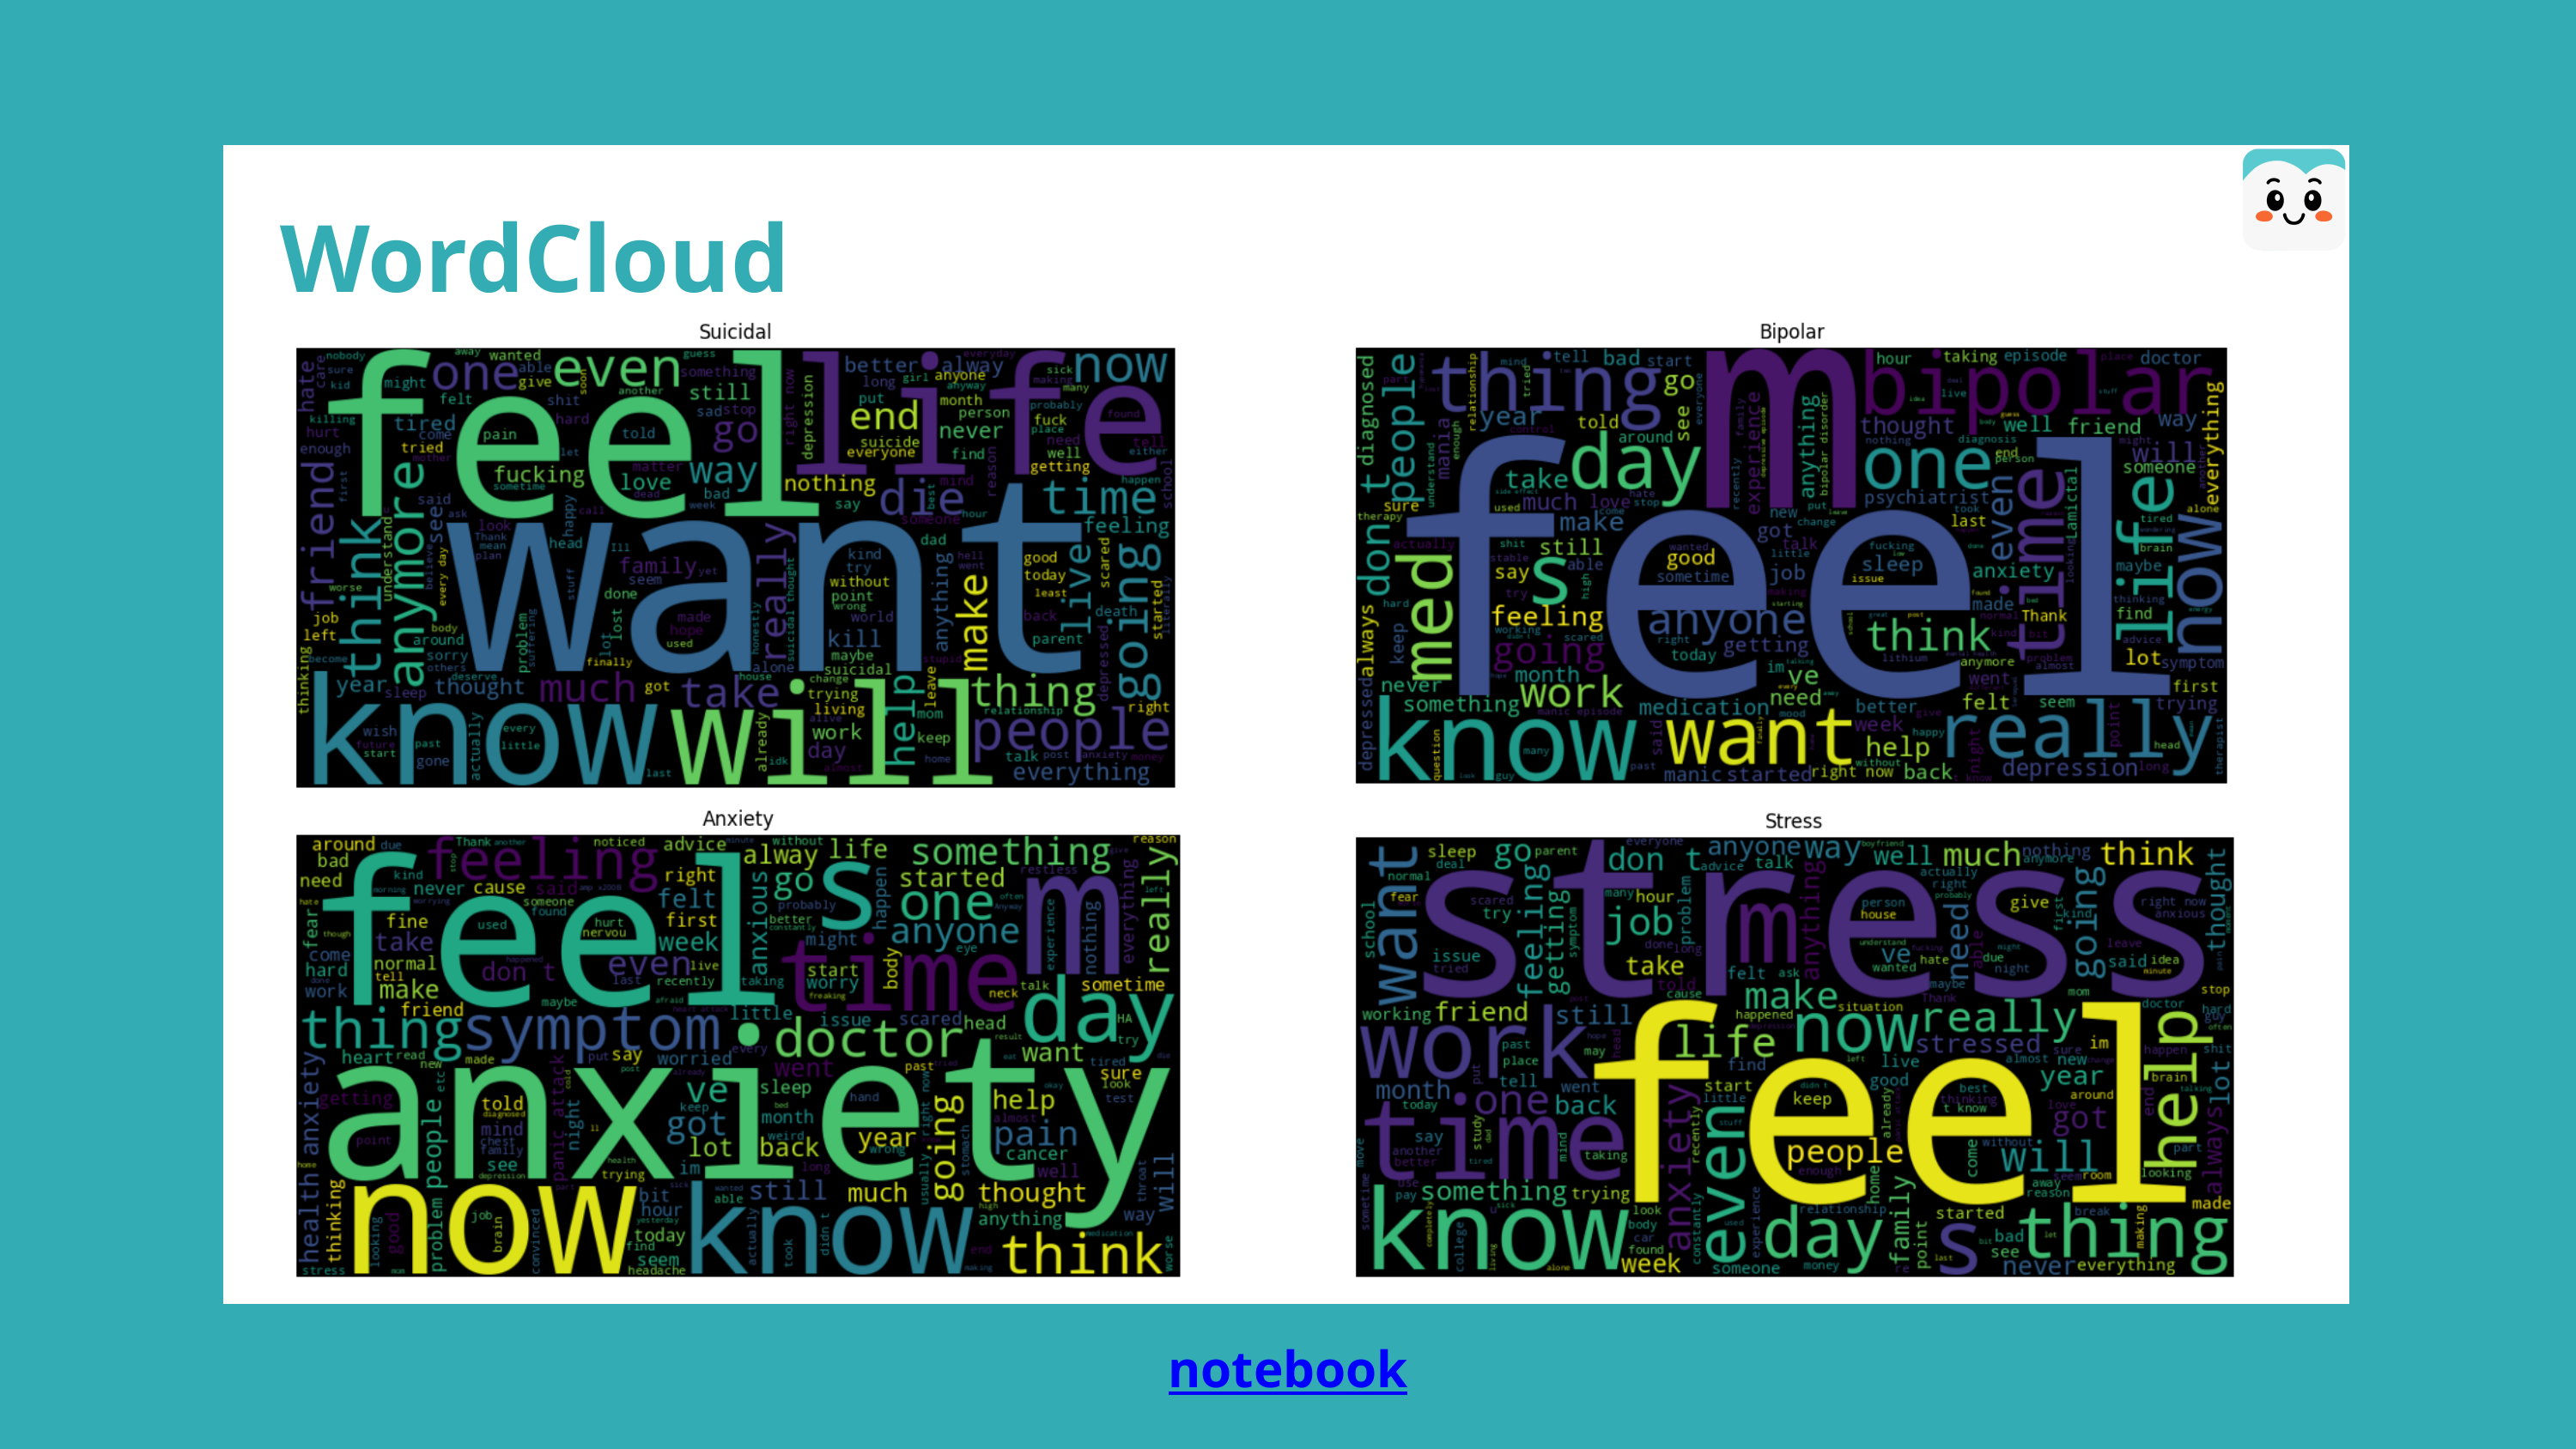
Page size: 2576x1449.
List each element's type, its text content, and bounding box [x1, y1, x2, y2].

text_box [222, 144, 2350, 1304]
text_box notebook [1164, 1335, 1411, 1406]
